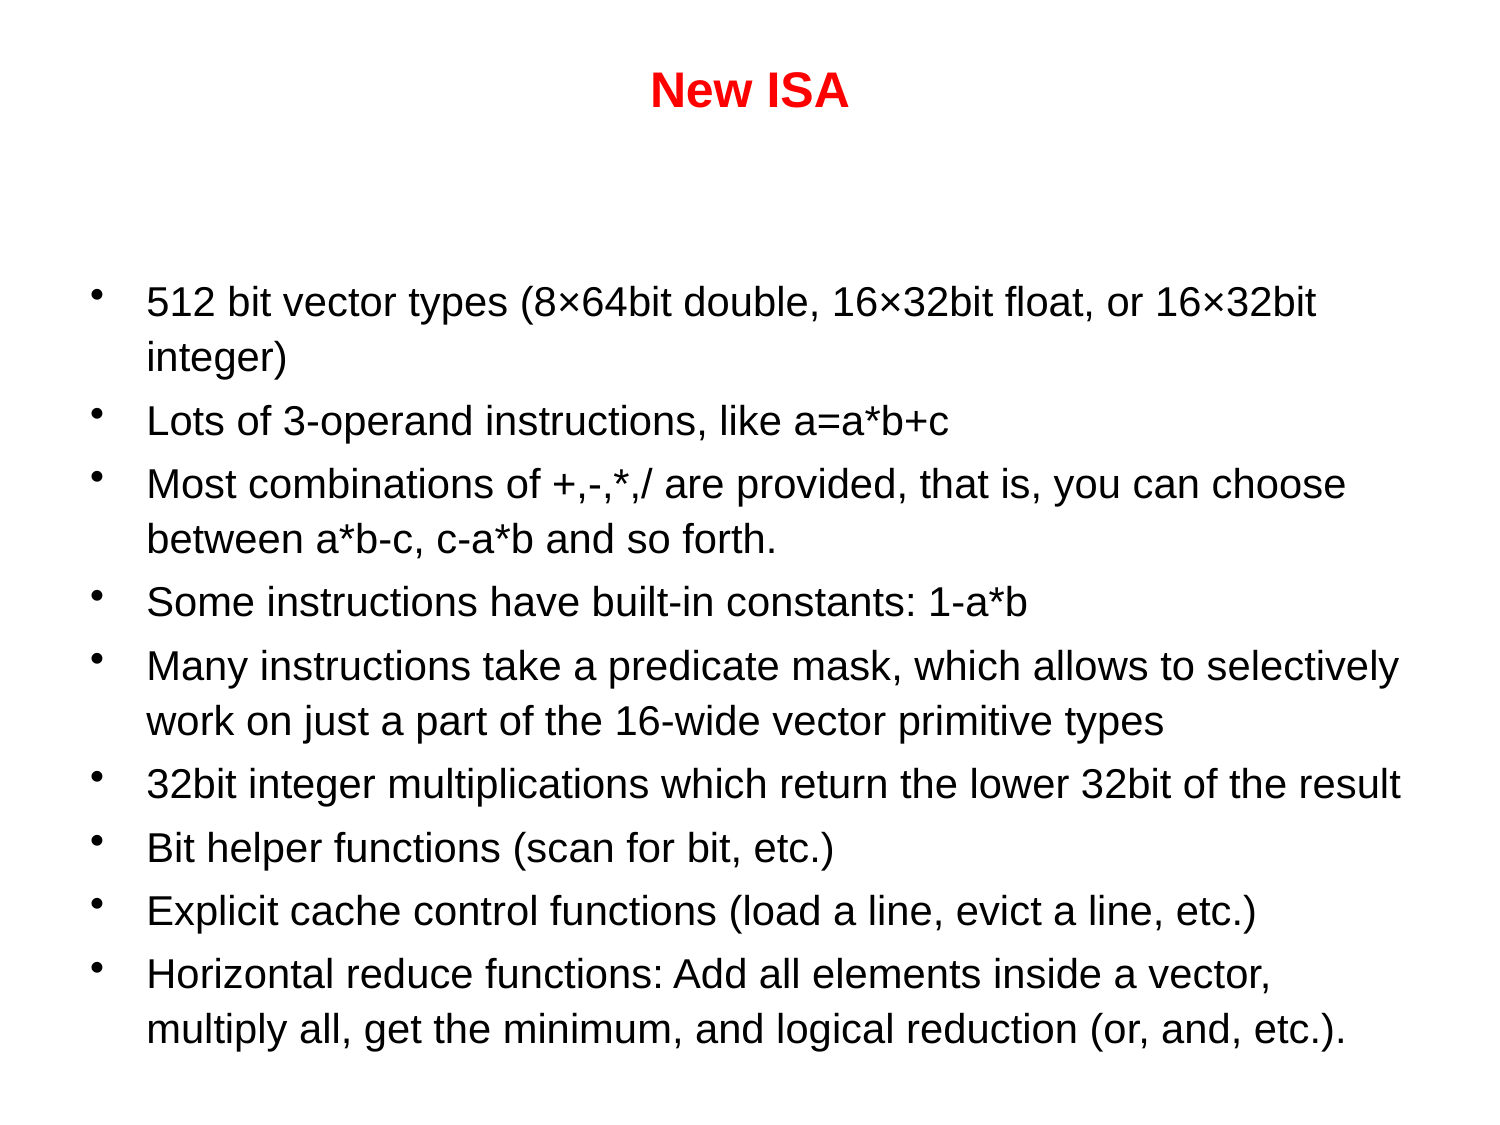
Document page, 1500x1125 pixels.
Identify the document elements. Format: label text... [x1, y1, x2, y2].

list 512 bit vector types (8×64bit double, 16×32bit float, or 16×32bit integer) Lots of 3-operand instructions, like a=a*b+c Most combinations of +,-,*,/ are provided, that is, you can choose between a*b-c, c-a*b and so forth. Some instructions have built-in constants: 1-a*b Many instructions take a predicate mask, which allows to selectively work on just a part of the 16-wide vector primitive types 32bit integer multiplications which return the lower 32bit of the result Bit helper functions (scan for bit, etc.) Explicit cache control functions (load a line, evict a line, etc.) Horizontal reduce functions: Add all elements inside a vector, multiply all, get the minimum, and logical reduction (or, and, etc.). [74, 262, 1426, 1076]
title New ISA [74, 12, 1426, 163]
